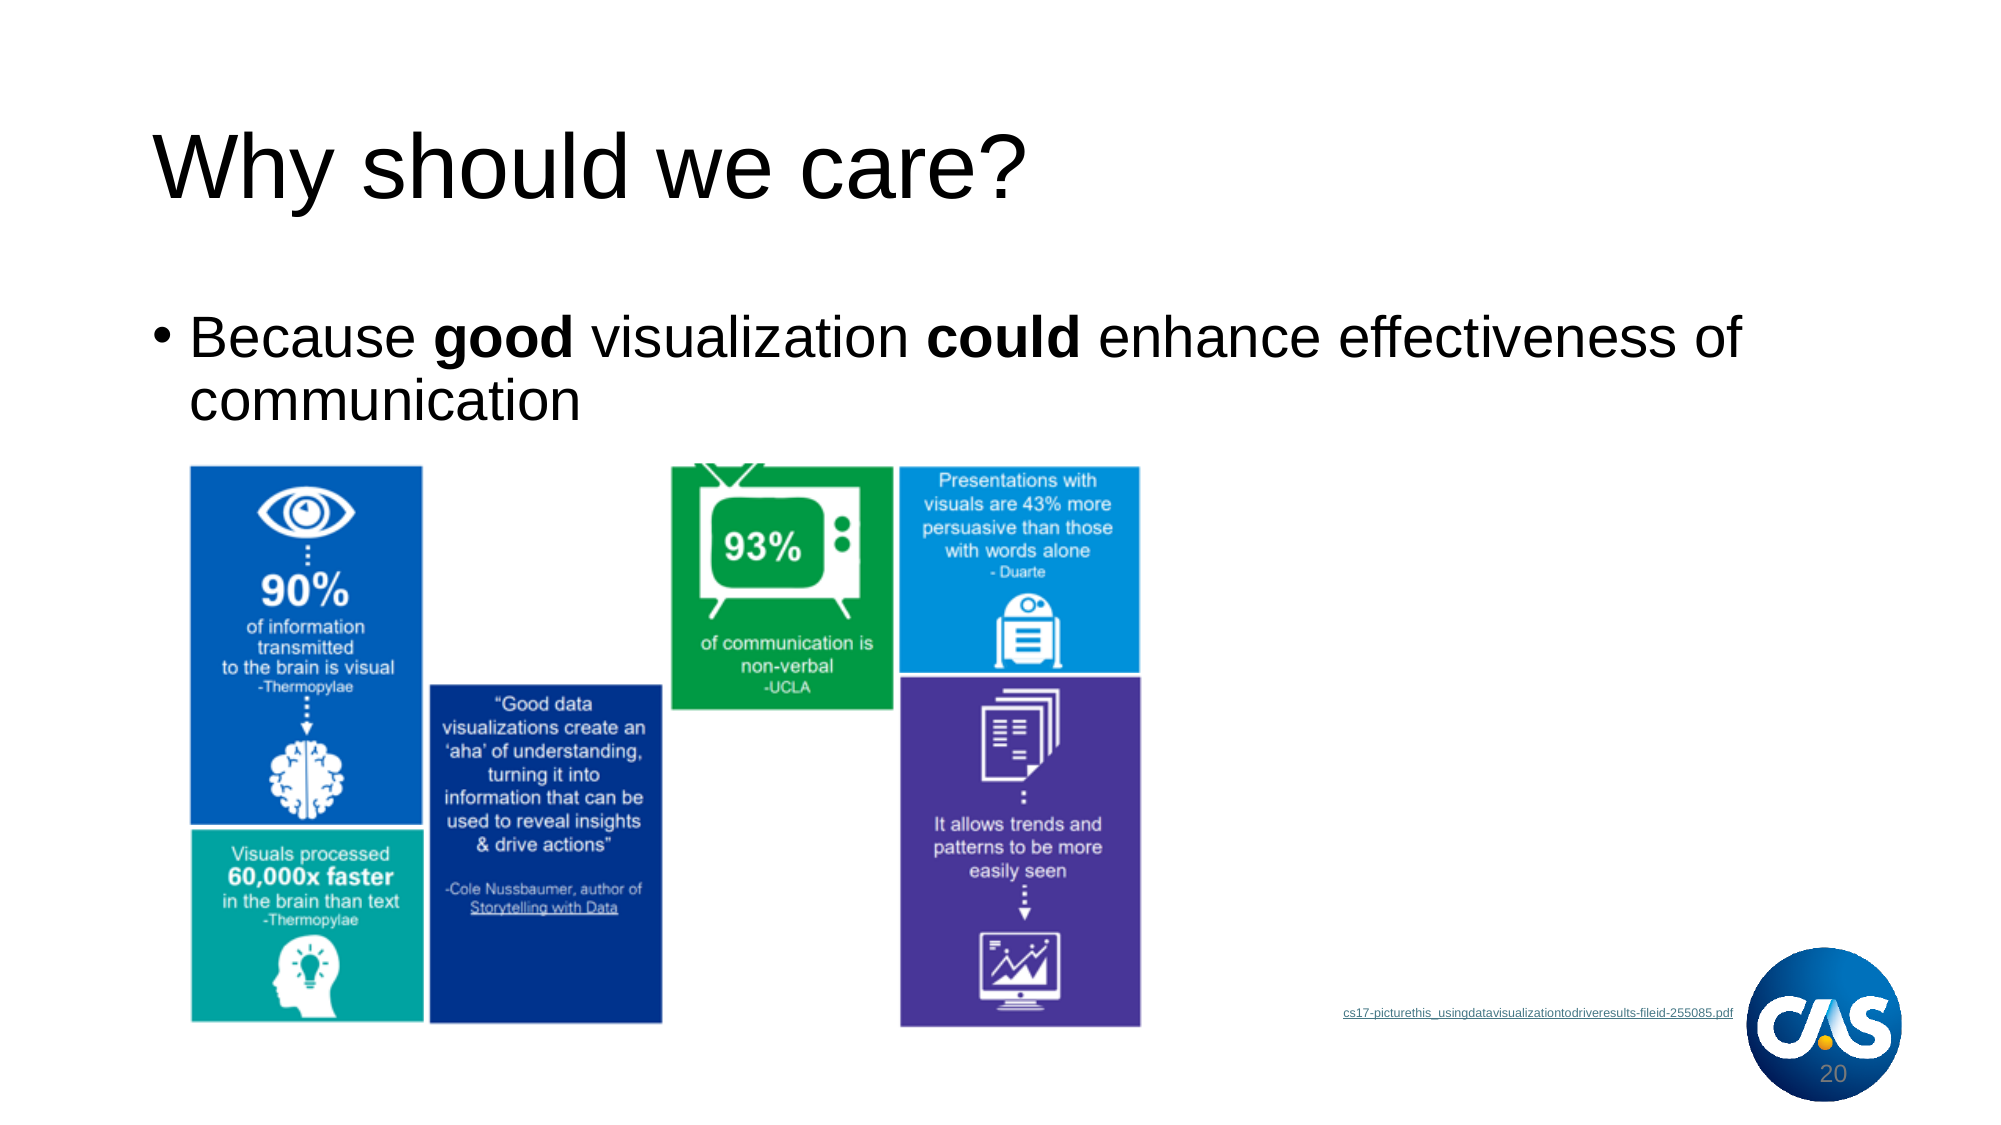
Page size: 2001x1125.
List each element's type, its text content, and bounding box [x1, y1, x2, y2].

text_box cs17-picturethis_usingdatavisualizationtodriveresults-fileid-255085.pdf [1328, 997, 1822, 1028]
title Why should we care? [137, 59, 1863, 278]
picture [186, 461, 1146, 1033]
picture [1742, 943, 1906, 1106]
slide_number 20 [1412, 1042, 1863, 1103]
list Because good visualization could enhance effectiveness of communication [137, 299, 1863, 1014]
